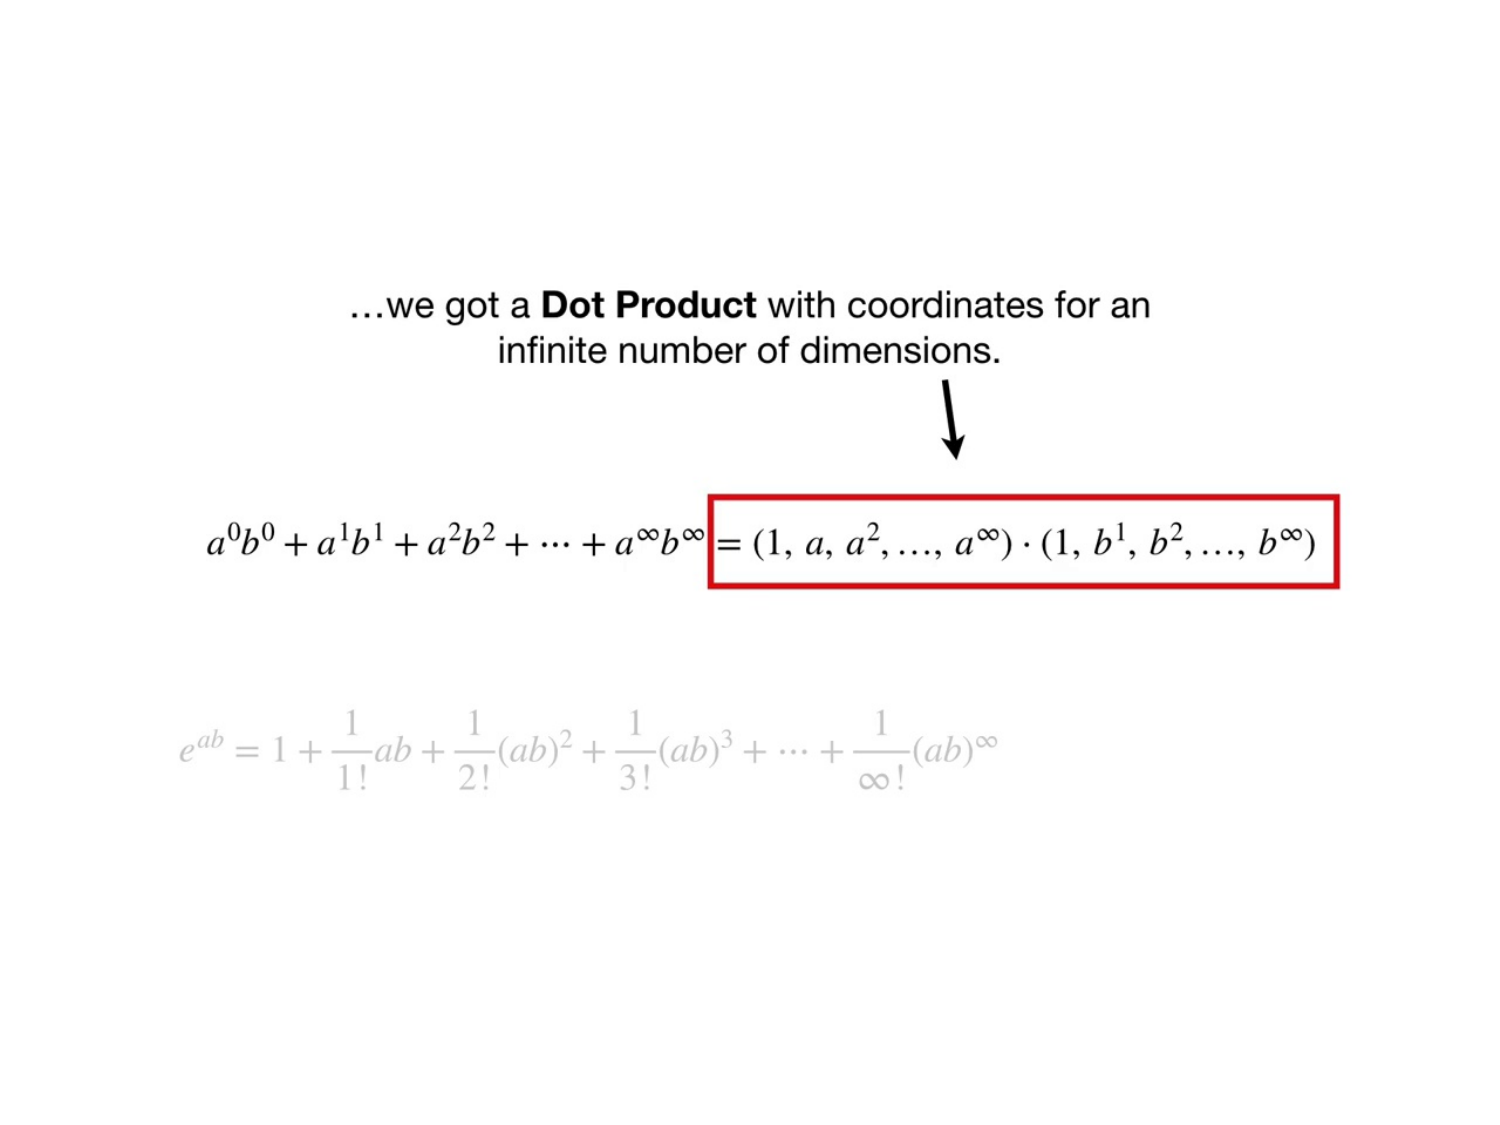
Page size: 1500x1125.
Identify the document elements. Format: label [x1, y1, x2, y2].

picture [0, 140, 1500, 985]
